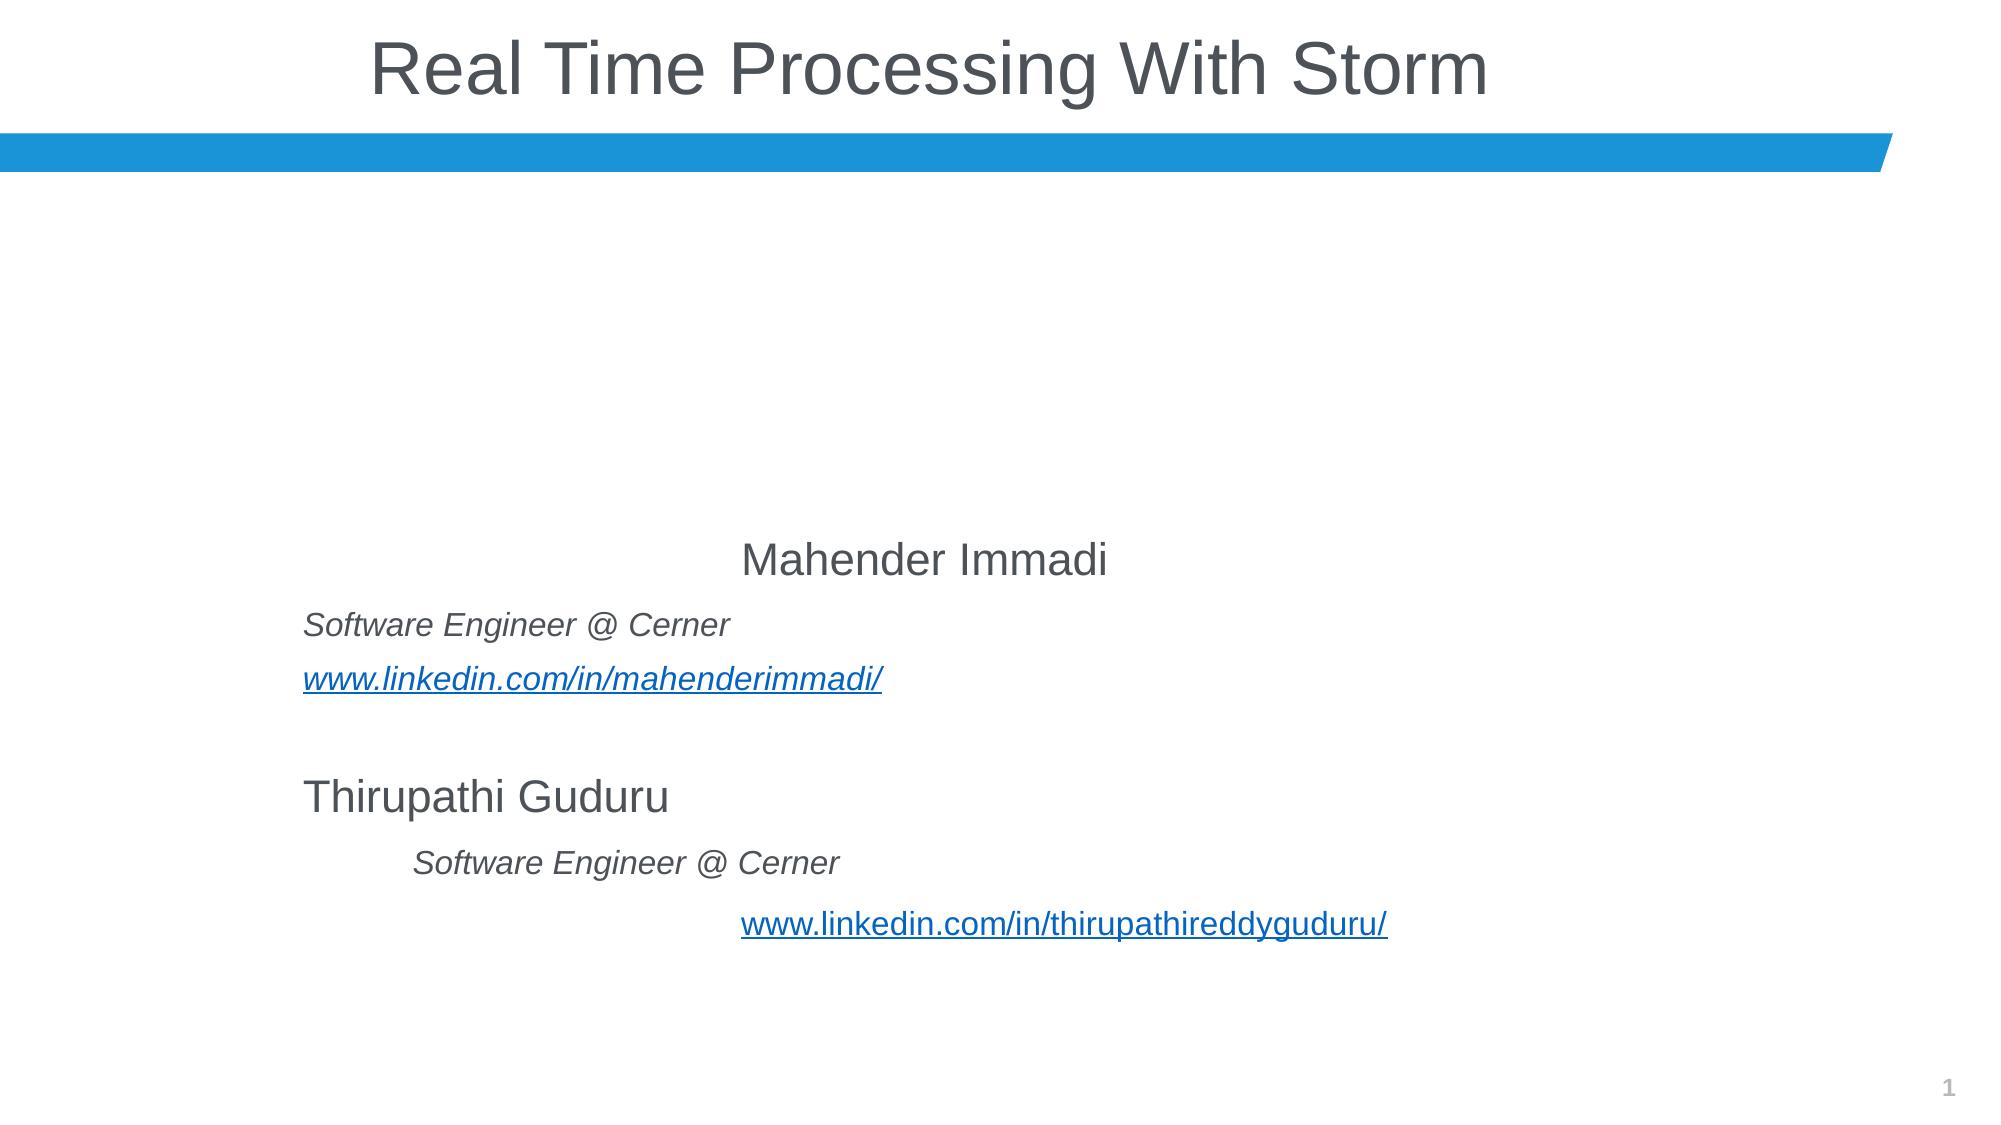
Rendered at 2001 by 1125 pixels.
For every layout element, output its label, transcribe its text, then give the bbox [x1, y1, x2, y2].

slide_number 0 [1909, 1056, 1971, 1117]
list Mahender Immadi Software Engineer @ Cerner www.linkedin.com/in/mahenderimmadi/ Thirupathi Guduru Software Engineer @ Cerner www.linkedin.com/in/thirupathireddyguduru/ [69, 210, 1794, 953]
title Real Time Processing With Storm [67, 0, 1793, 142]
